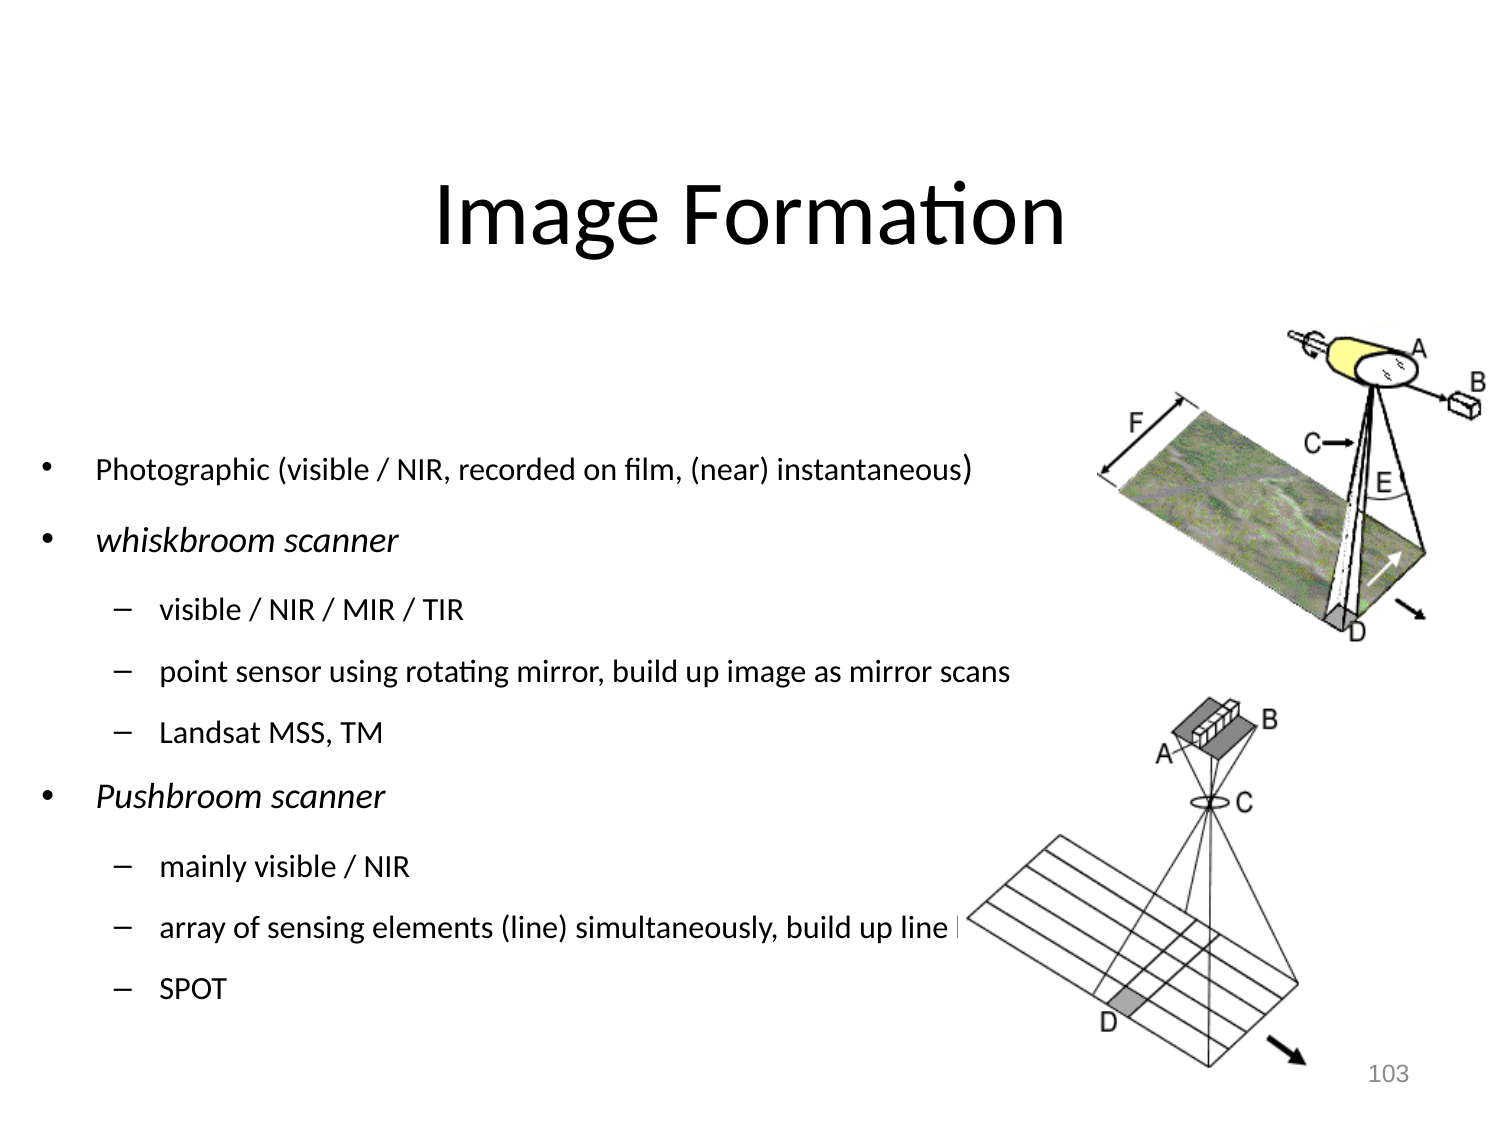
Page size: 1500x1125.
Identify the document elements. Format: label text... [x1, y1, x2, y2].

slide_number 103 [1074, 1042, 1425, 1103]
list Photographic (visible / NIR, recorded on film, (near) instantaneous) whiskbroom scanner visible / NIR / MIR / TIR point sensor using rotating mirror, build up image as mirror scans Landsat MSS, TM Pushbroom scanner mainly visible / NIR array of sensing elements (line) simultaneously, build up line by line SPOT [41, 444, 1434, 1012]
picture [1097, 290, 1500, 648]
title Image Formation [54, 148, 1447, 268]
picture [957, 687, 1325, 1079]
